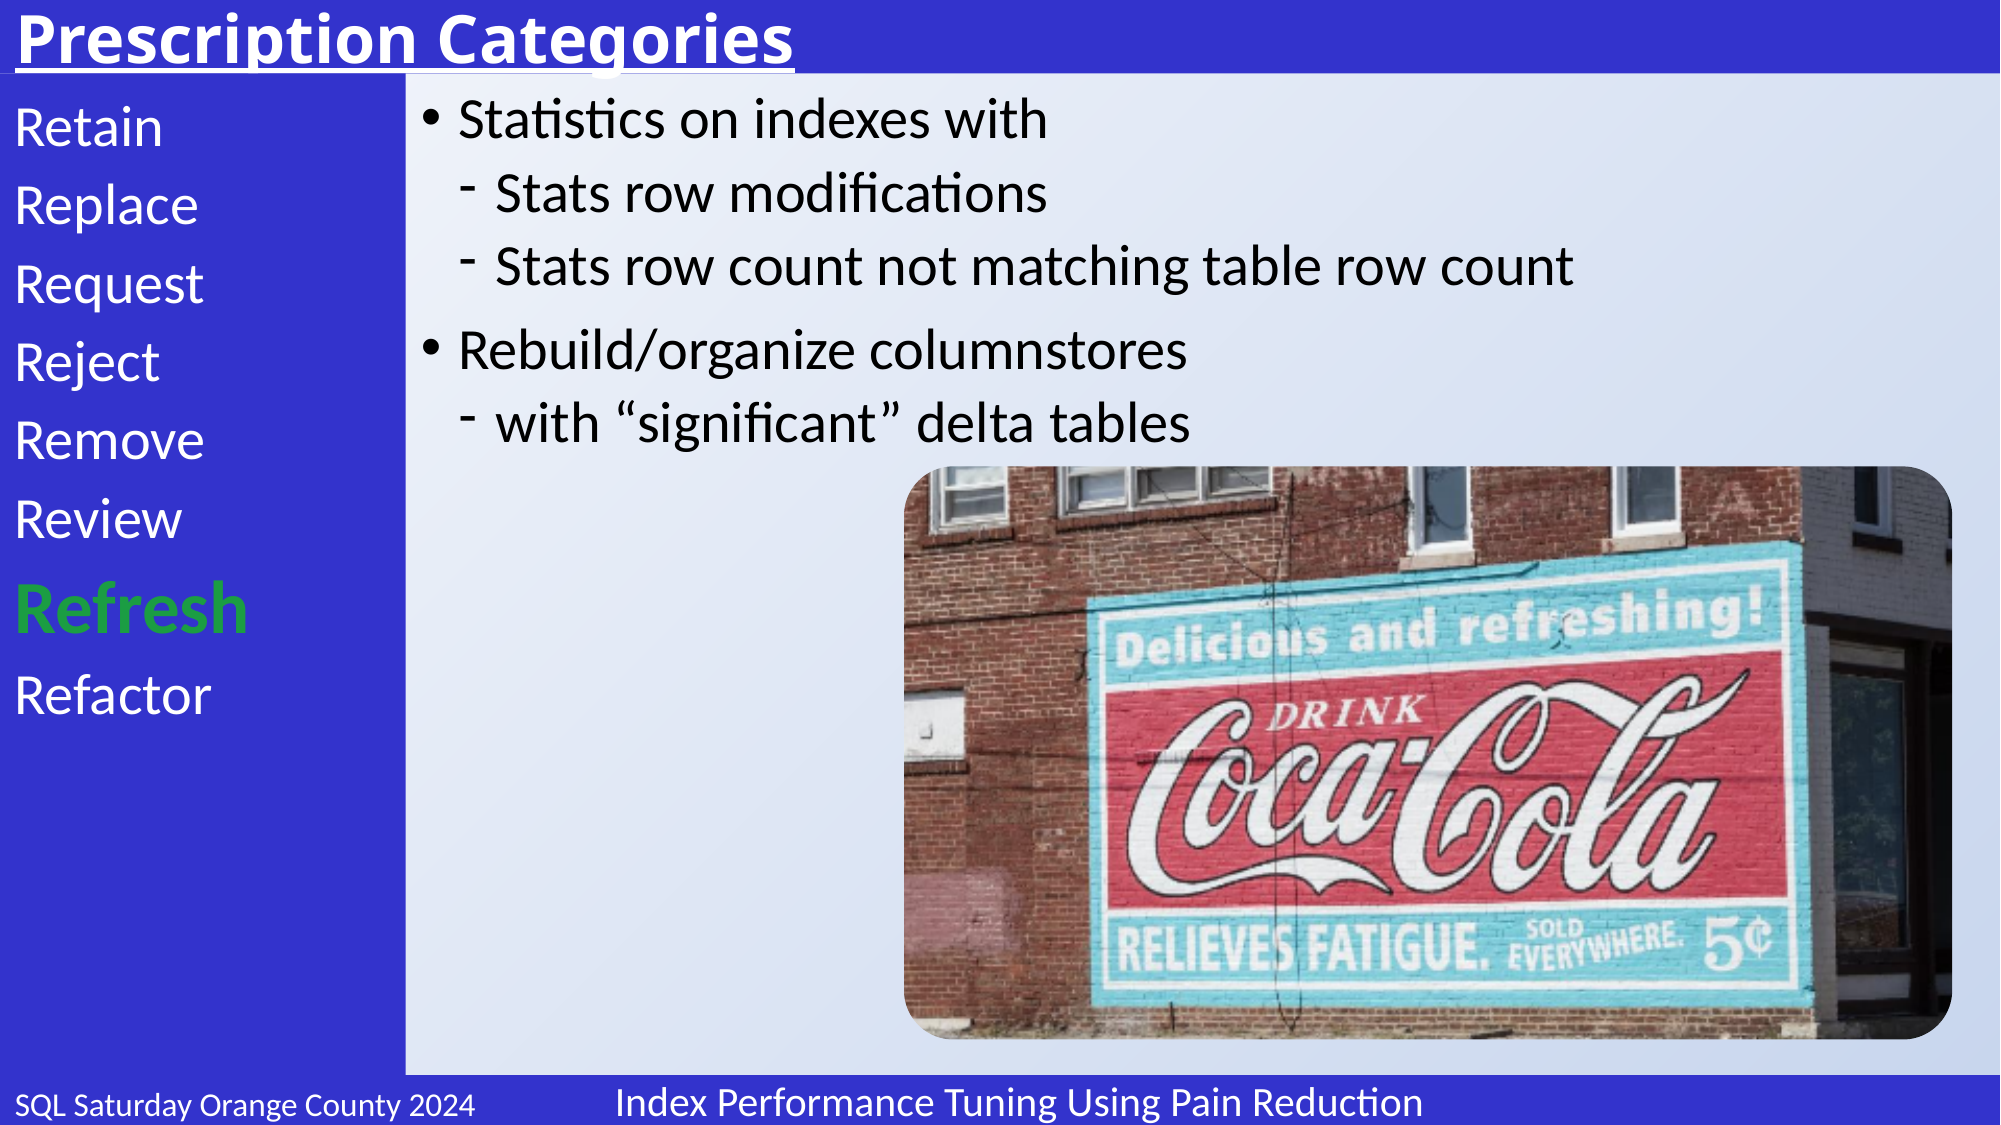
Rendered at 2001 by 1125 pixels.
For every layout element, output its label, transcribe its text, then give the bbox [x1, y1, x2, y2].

list Retain Replace Request Reject Remove Review Refresh Refactor [0, 73, 406, 1075]
picture [903, 466, 1953, 1040]
title Prescription Categories [0, 0, 2000, 73]
list Statistics on indexes with Stats row modifications Stats row count not matching table row count Rebuild/organize columnstores with “significant” delta tables [406, 73, 2000, 1077]
